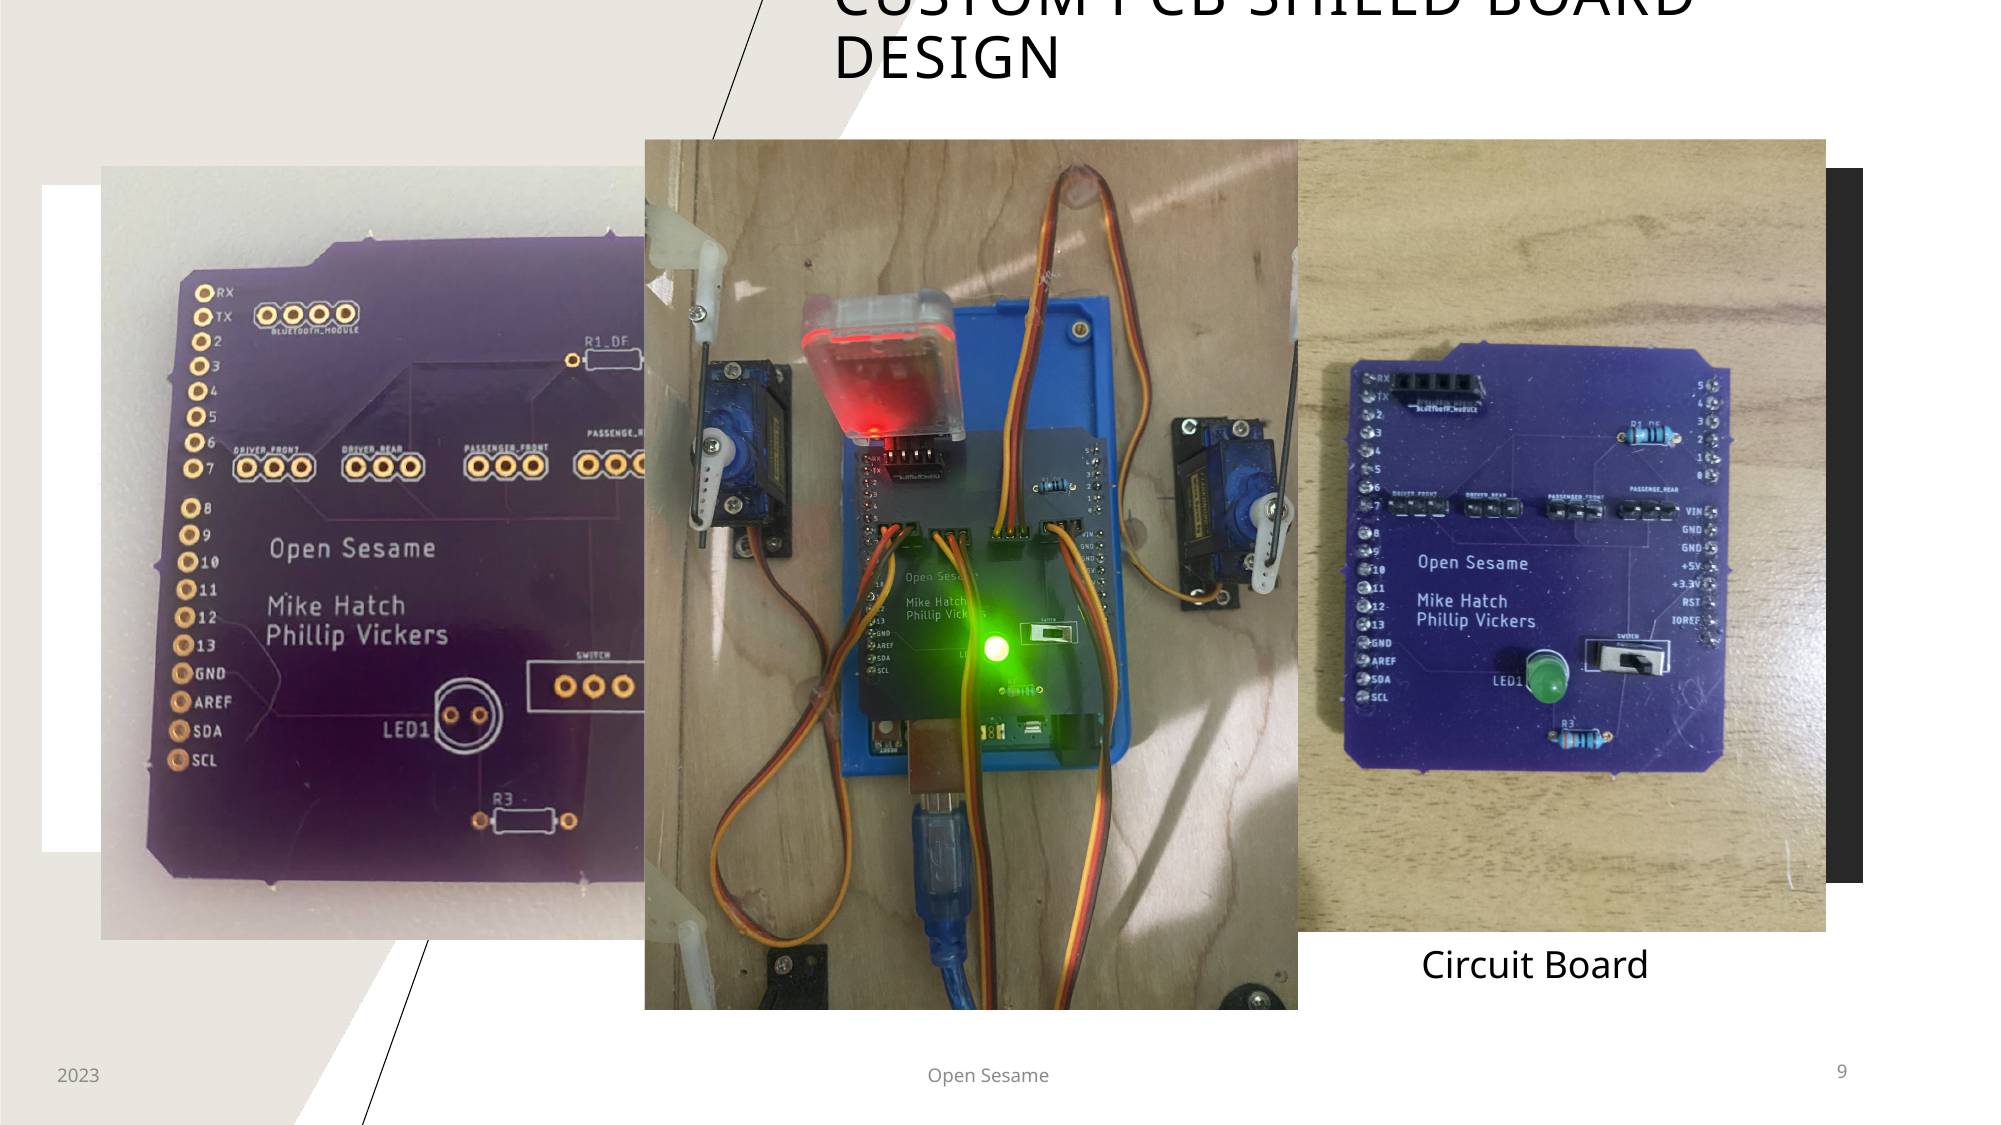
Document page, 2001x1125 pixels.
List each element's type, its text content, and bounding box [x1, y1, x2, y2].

slide_number 9 [1584, 1042, 1863, 1103]
footer Open Sesame [779, 1045, 1197, 1105]
title Custom PCB Shield Board Design [818, 0, 1917, 99]
text_box Circuit Board [1406, 933, 1794, 994]
slide_number 2023 [42, 1045, 321, 1105]
picture [714, 0, 916, 139]
picture [0, 0, 1925, 1125]
